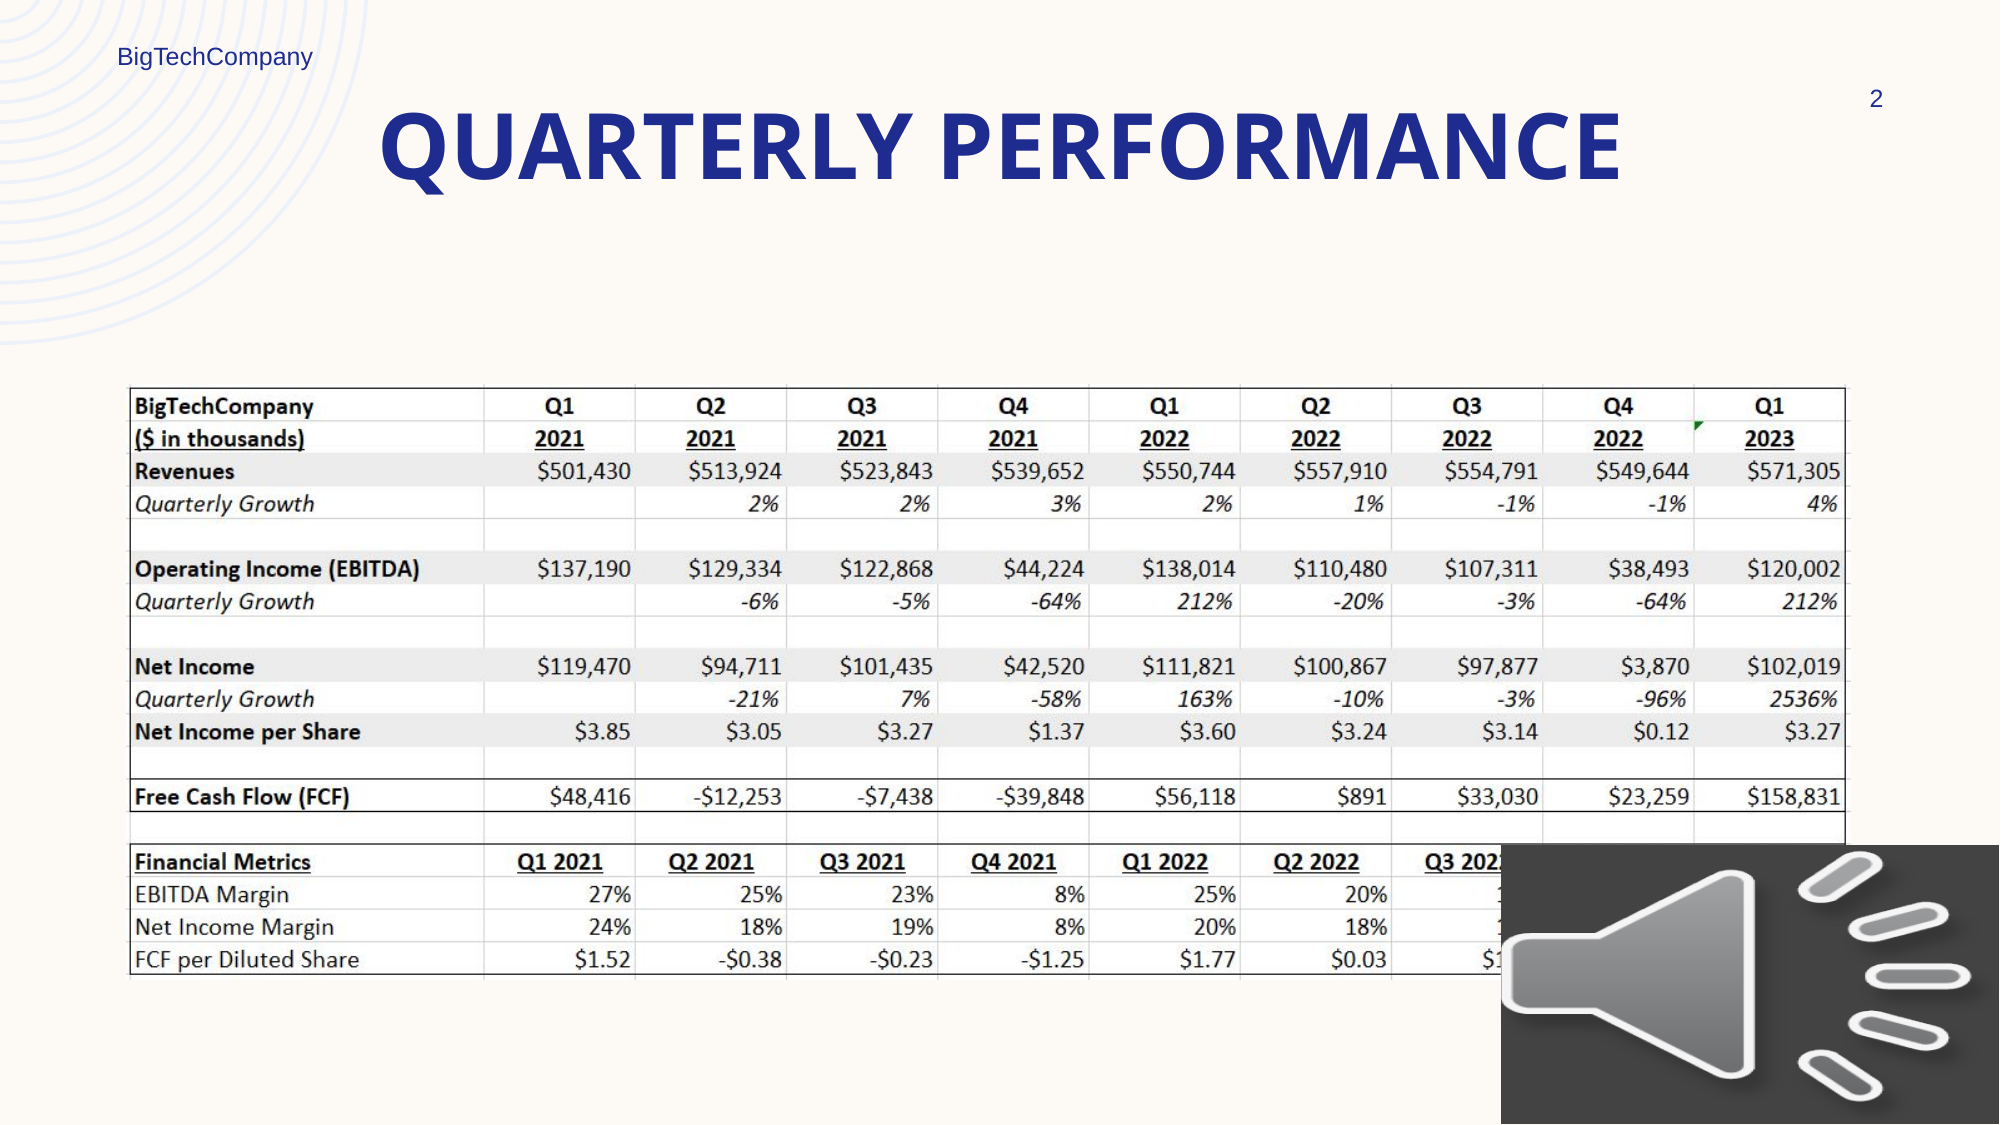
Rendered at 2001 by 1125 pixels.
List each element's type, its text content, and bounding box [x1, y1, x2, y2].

picture [125, 384, 2000, 1125]
title QUARTERLY PERFORMANCE [126, 80, 1877, 207]
slide_number 2 [1795, 75, 1958, 120]
footer BigTechCompany [101, 32, 627, 78]
